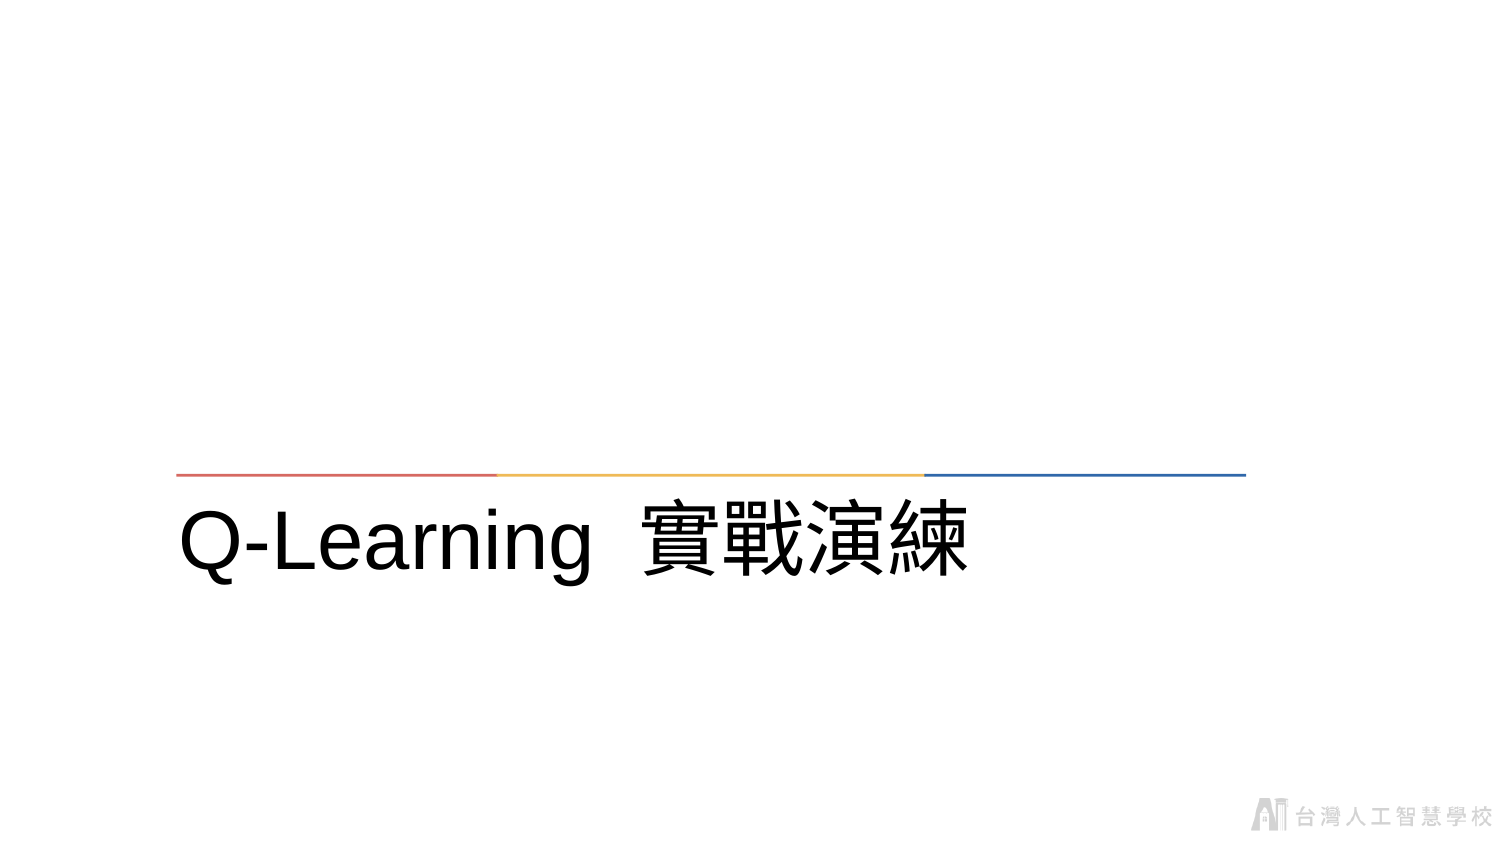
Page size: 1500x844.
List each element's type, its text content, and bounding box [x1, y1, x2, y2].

text_box [174, 377, 1349, 508]
title Q-Learning 實戰演練 [174, 508, 1080, 612]
